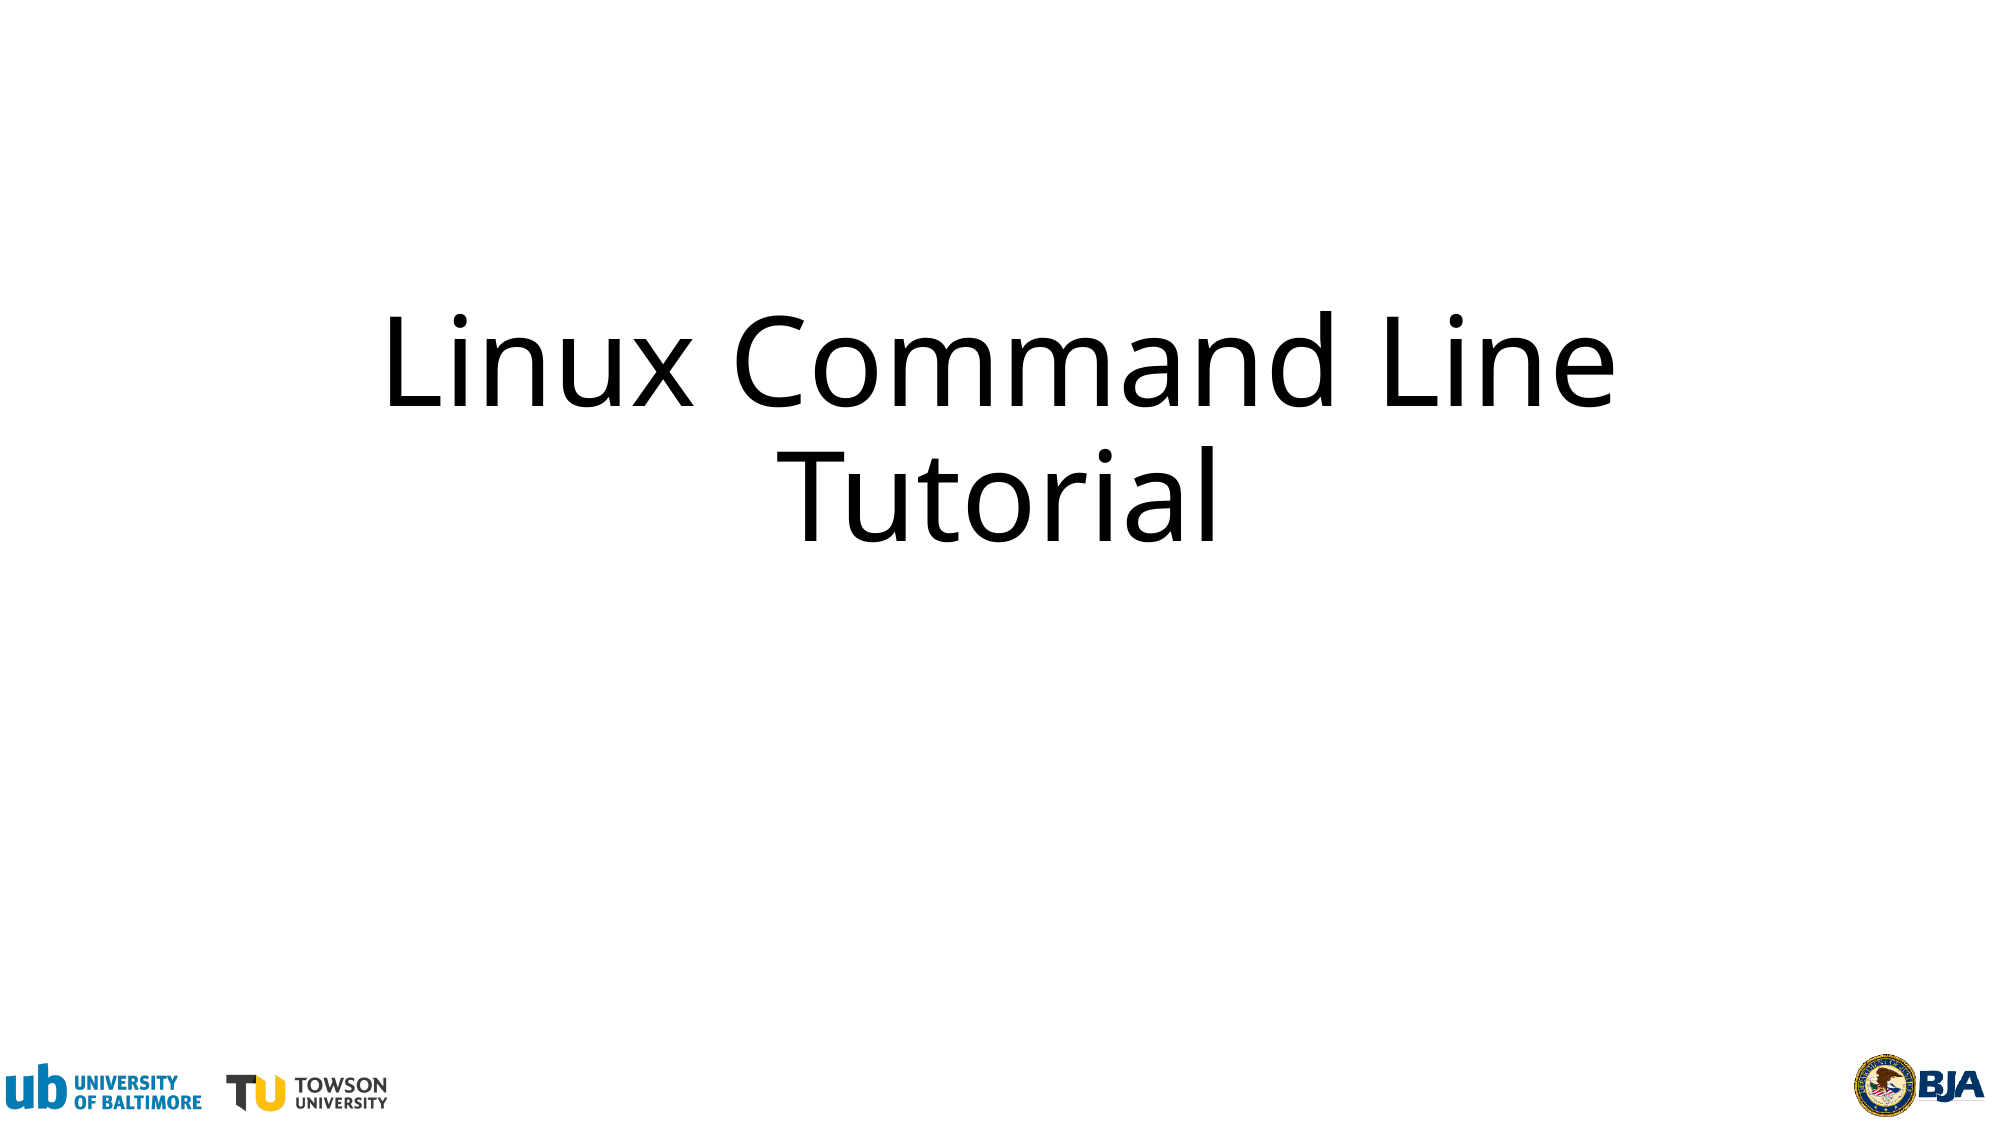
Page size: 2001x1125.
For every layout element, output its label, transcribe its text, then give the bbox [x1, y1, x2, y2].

title Linux Command Line Tutorial [249, 184, 1750, 576]
picture [1854, 1054, 1986, 1117]
picture [0, 1031, 407, 1125]
